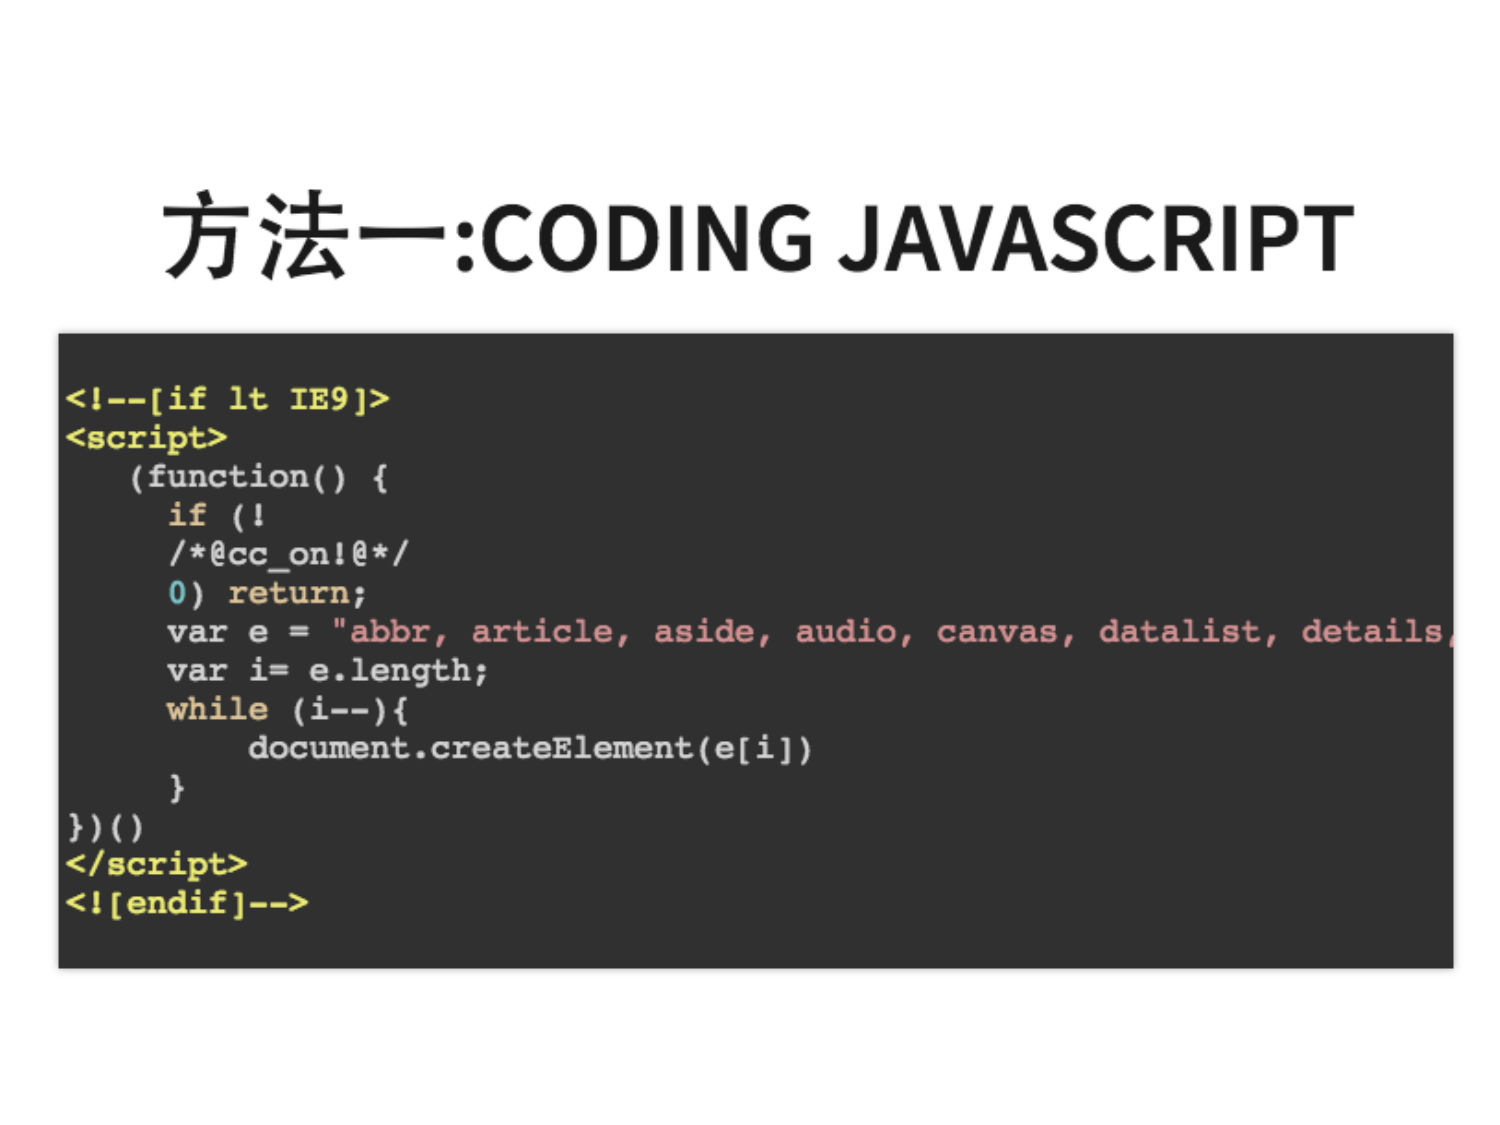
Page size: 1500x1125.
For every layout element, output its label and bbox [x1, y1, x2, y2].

picture [0, 118, 1500, 1004]
